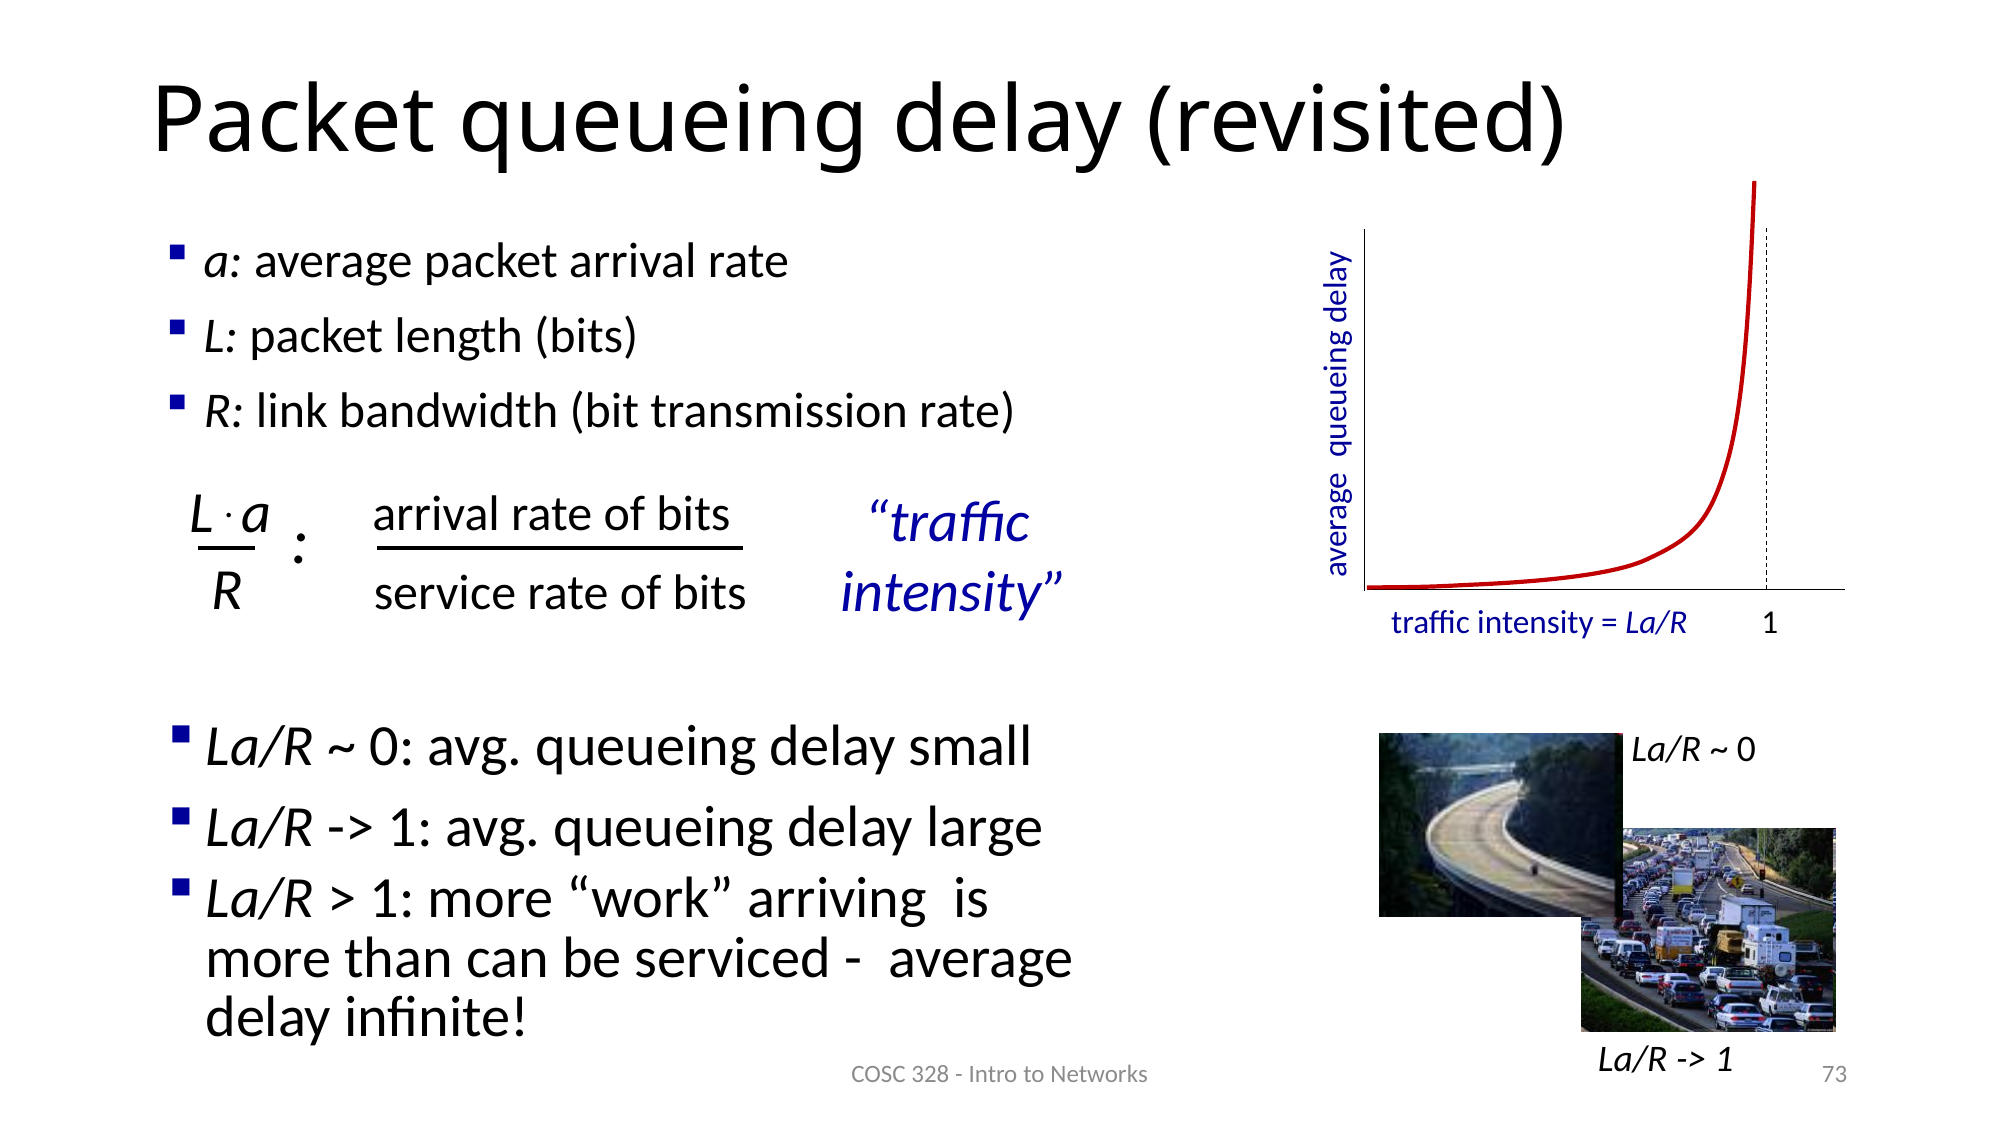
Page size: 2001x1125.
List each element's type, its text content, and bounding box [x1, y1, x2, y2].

footer COSC 328 - Intro to Networks [662, 1042, 1338, 1103]
text_box “traffic intensity” [825, 476, 1083, 631]
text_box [1312, 180, 1846, 672]
title Packet queueing delay (revisited) [135, 47, 1861, 195]
slide_number 73 [1412, 1042, 1863, 1103]
text_box a: average packet arrival rate L: packet length (bits) R: link bandwidth (bit transmission rate) [150, 227, 1079, 520]
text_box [1379, 716, 1836, 1088]
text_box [197, 489, 743, 585]
text_box La/R ~ 0: avg. queueing delay small La/R -> 1: avg. queueing delay large La/R > 1: more “work” arriving is more than can be serviced - average delay infinite! [152, 699, 1134, 1017]
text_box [174, 467, 748, 553]
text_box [196, 543, 765, 630]
